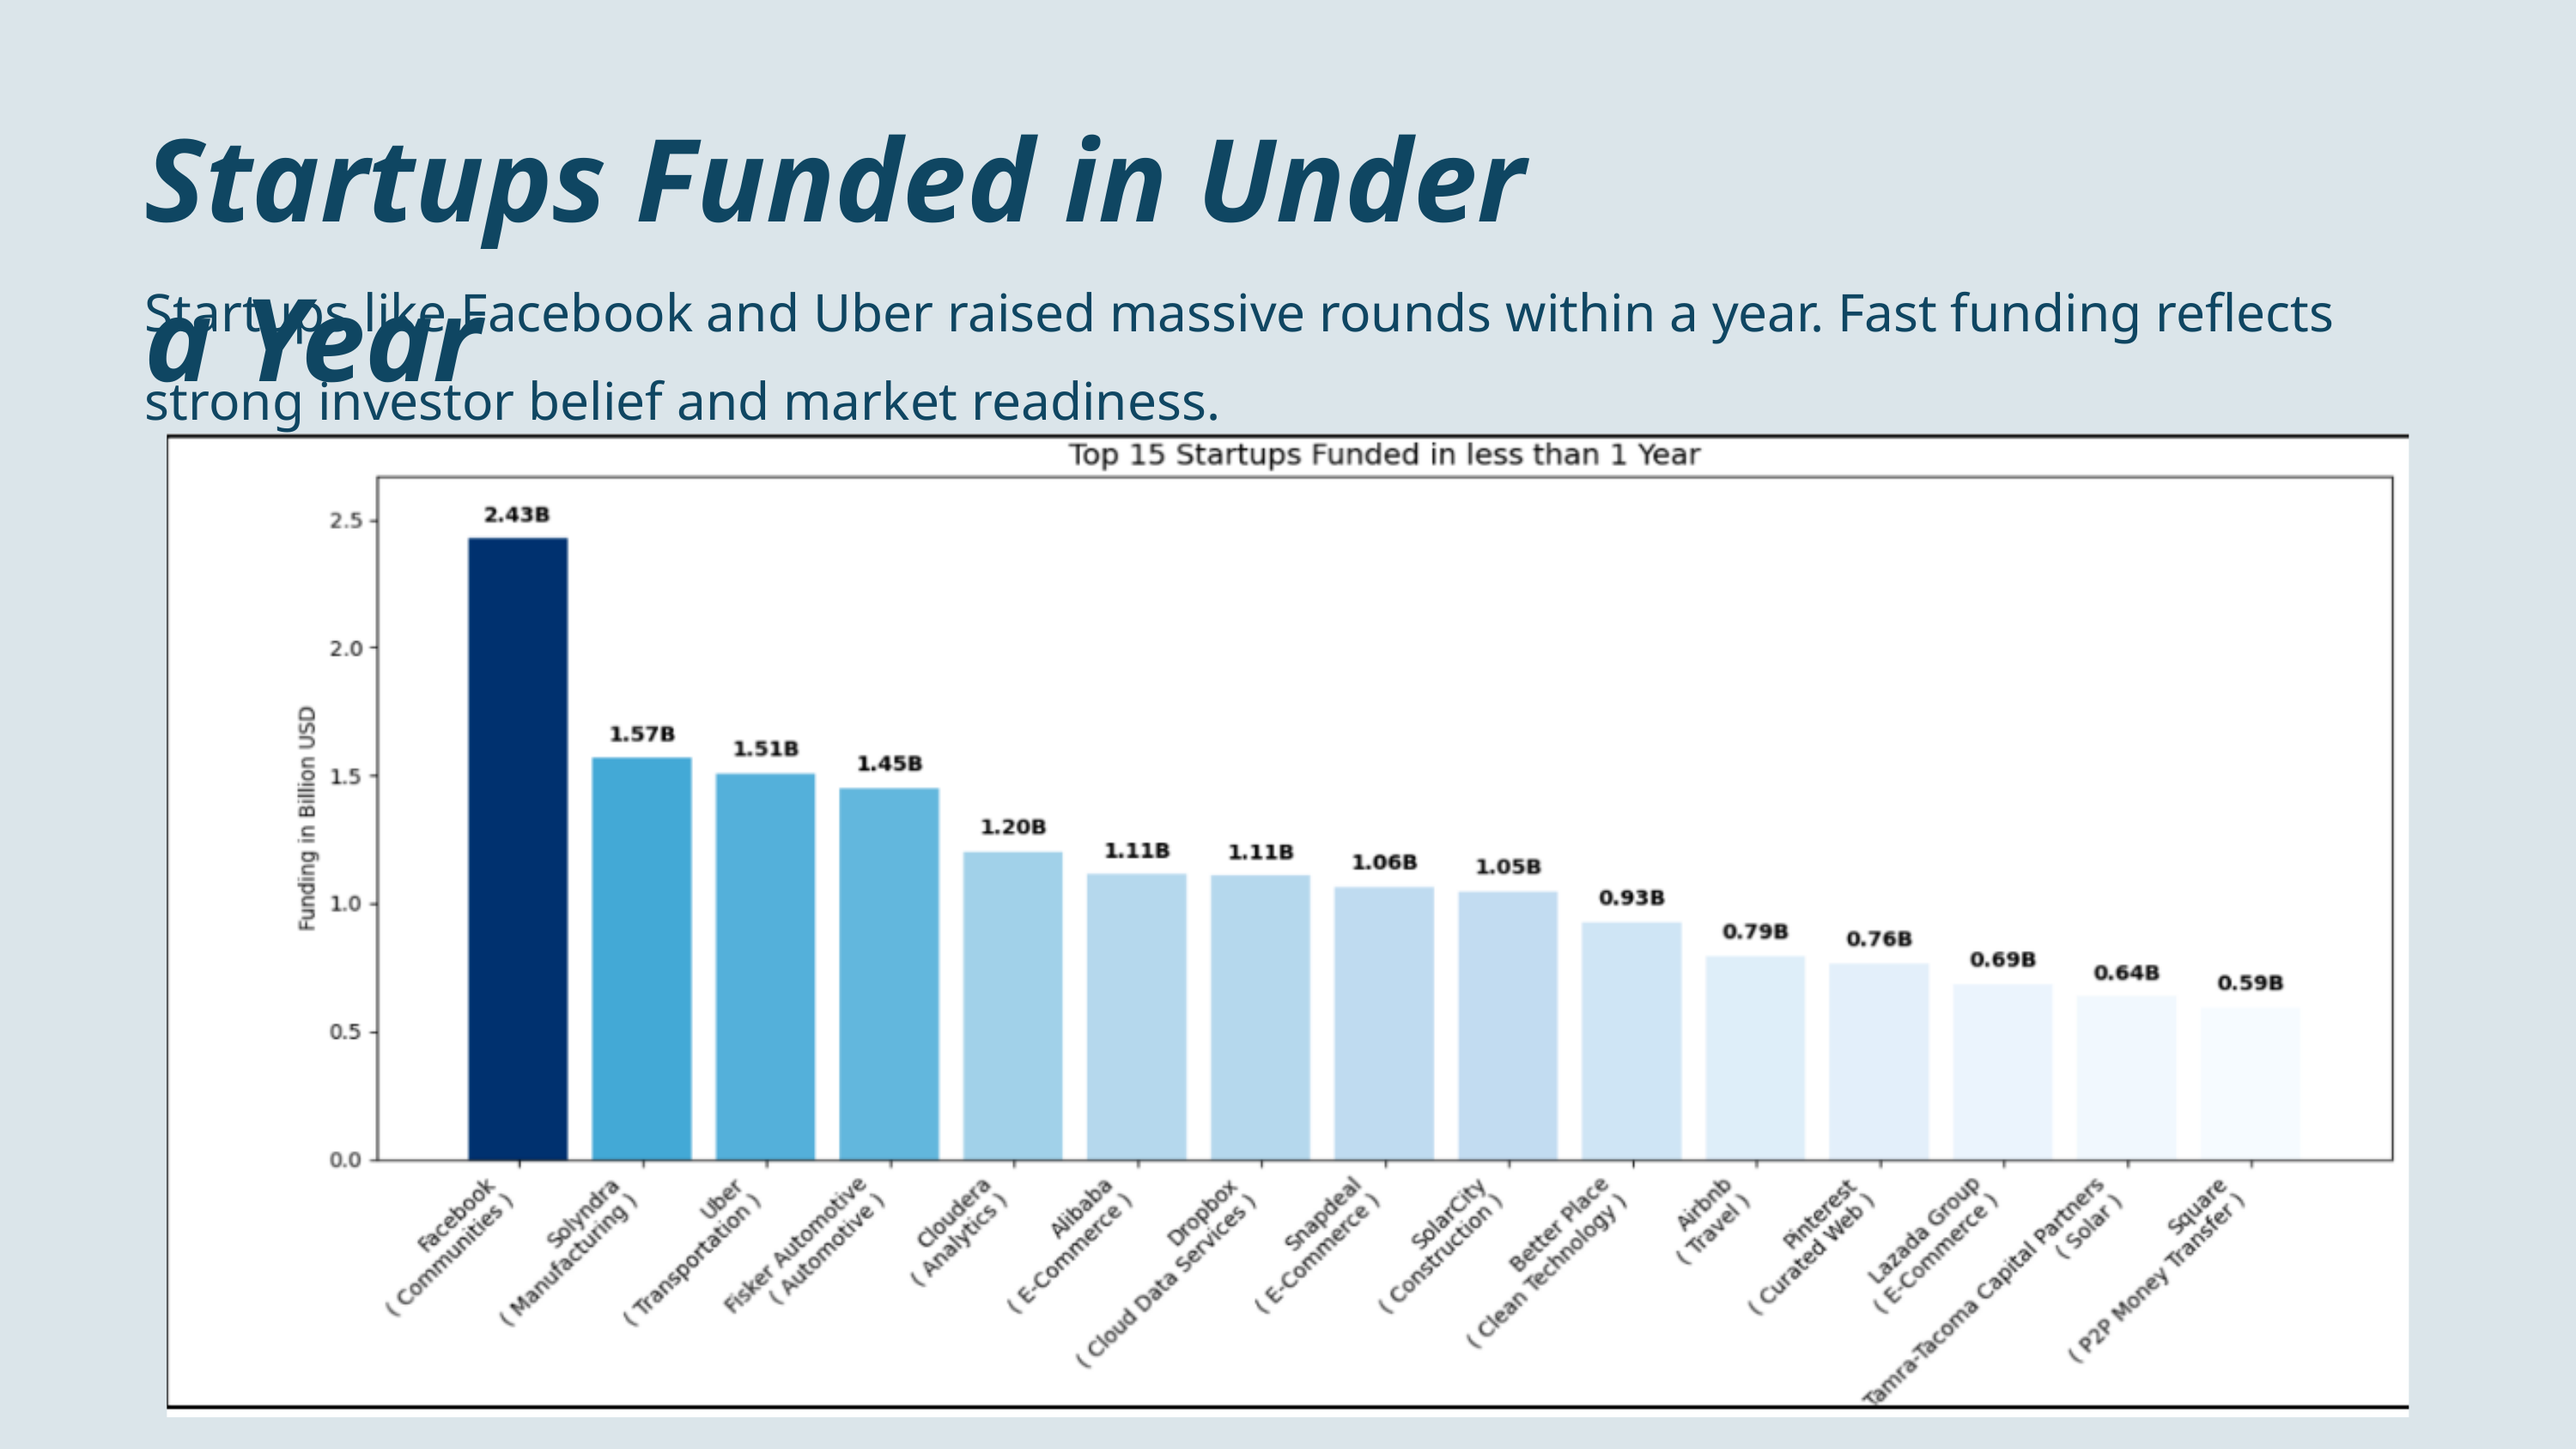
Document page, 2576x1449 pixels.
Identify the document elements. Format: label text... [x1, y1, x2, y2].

text_box [167, 433, 2409, 1418]
text_box Startups Funded in Under a Year [144, 84, 1600, 253]
text_box Startups like Facebook and Uber raised massive rounds within a year. Fast funding reflects strong investor belief and market readiness. [144, 253, 2432, 431]
